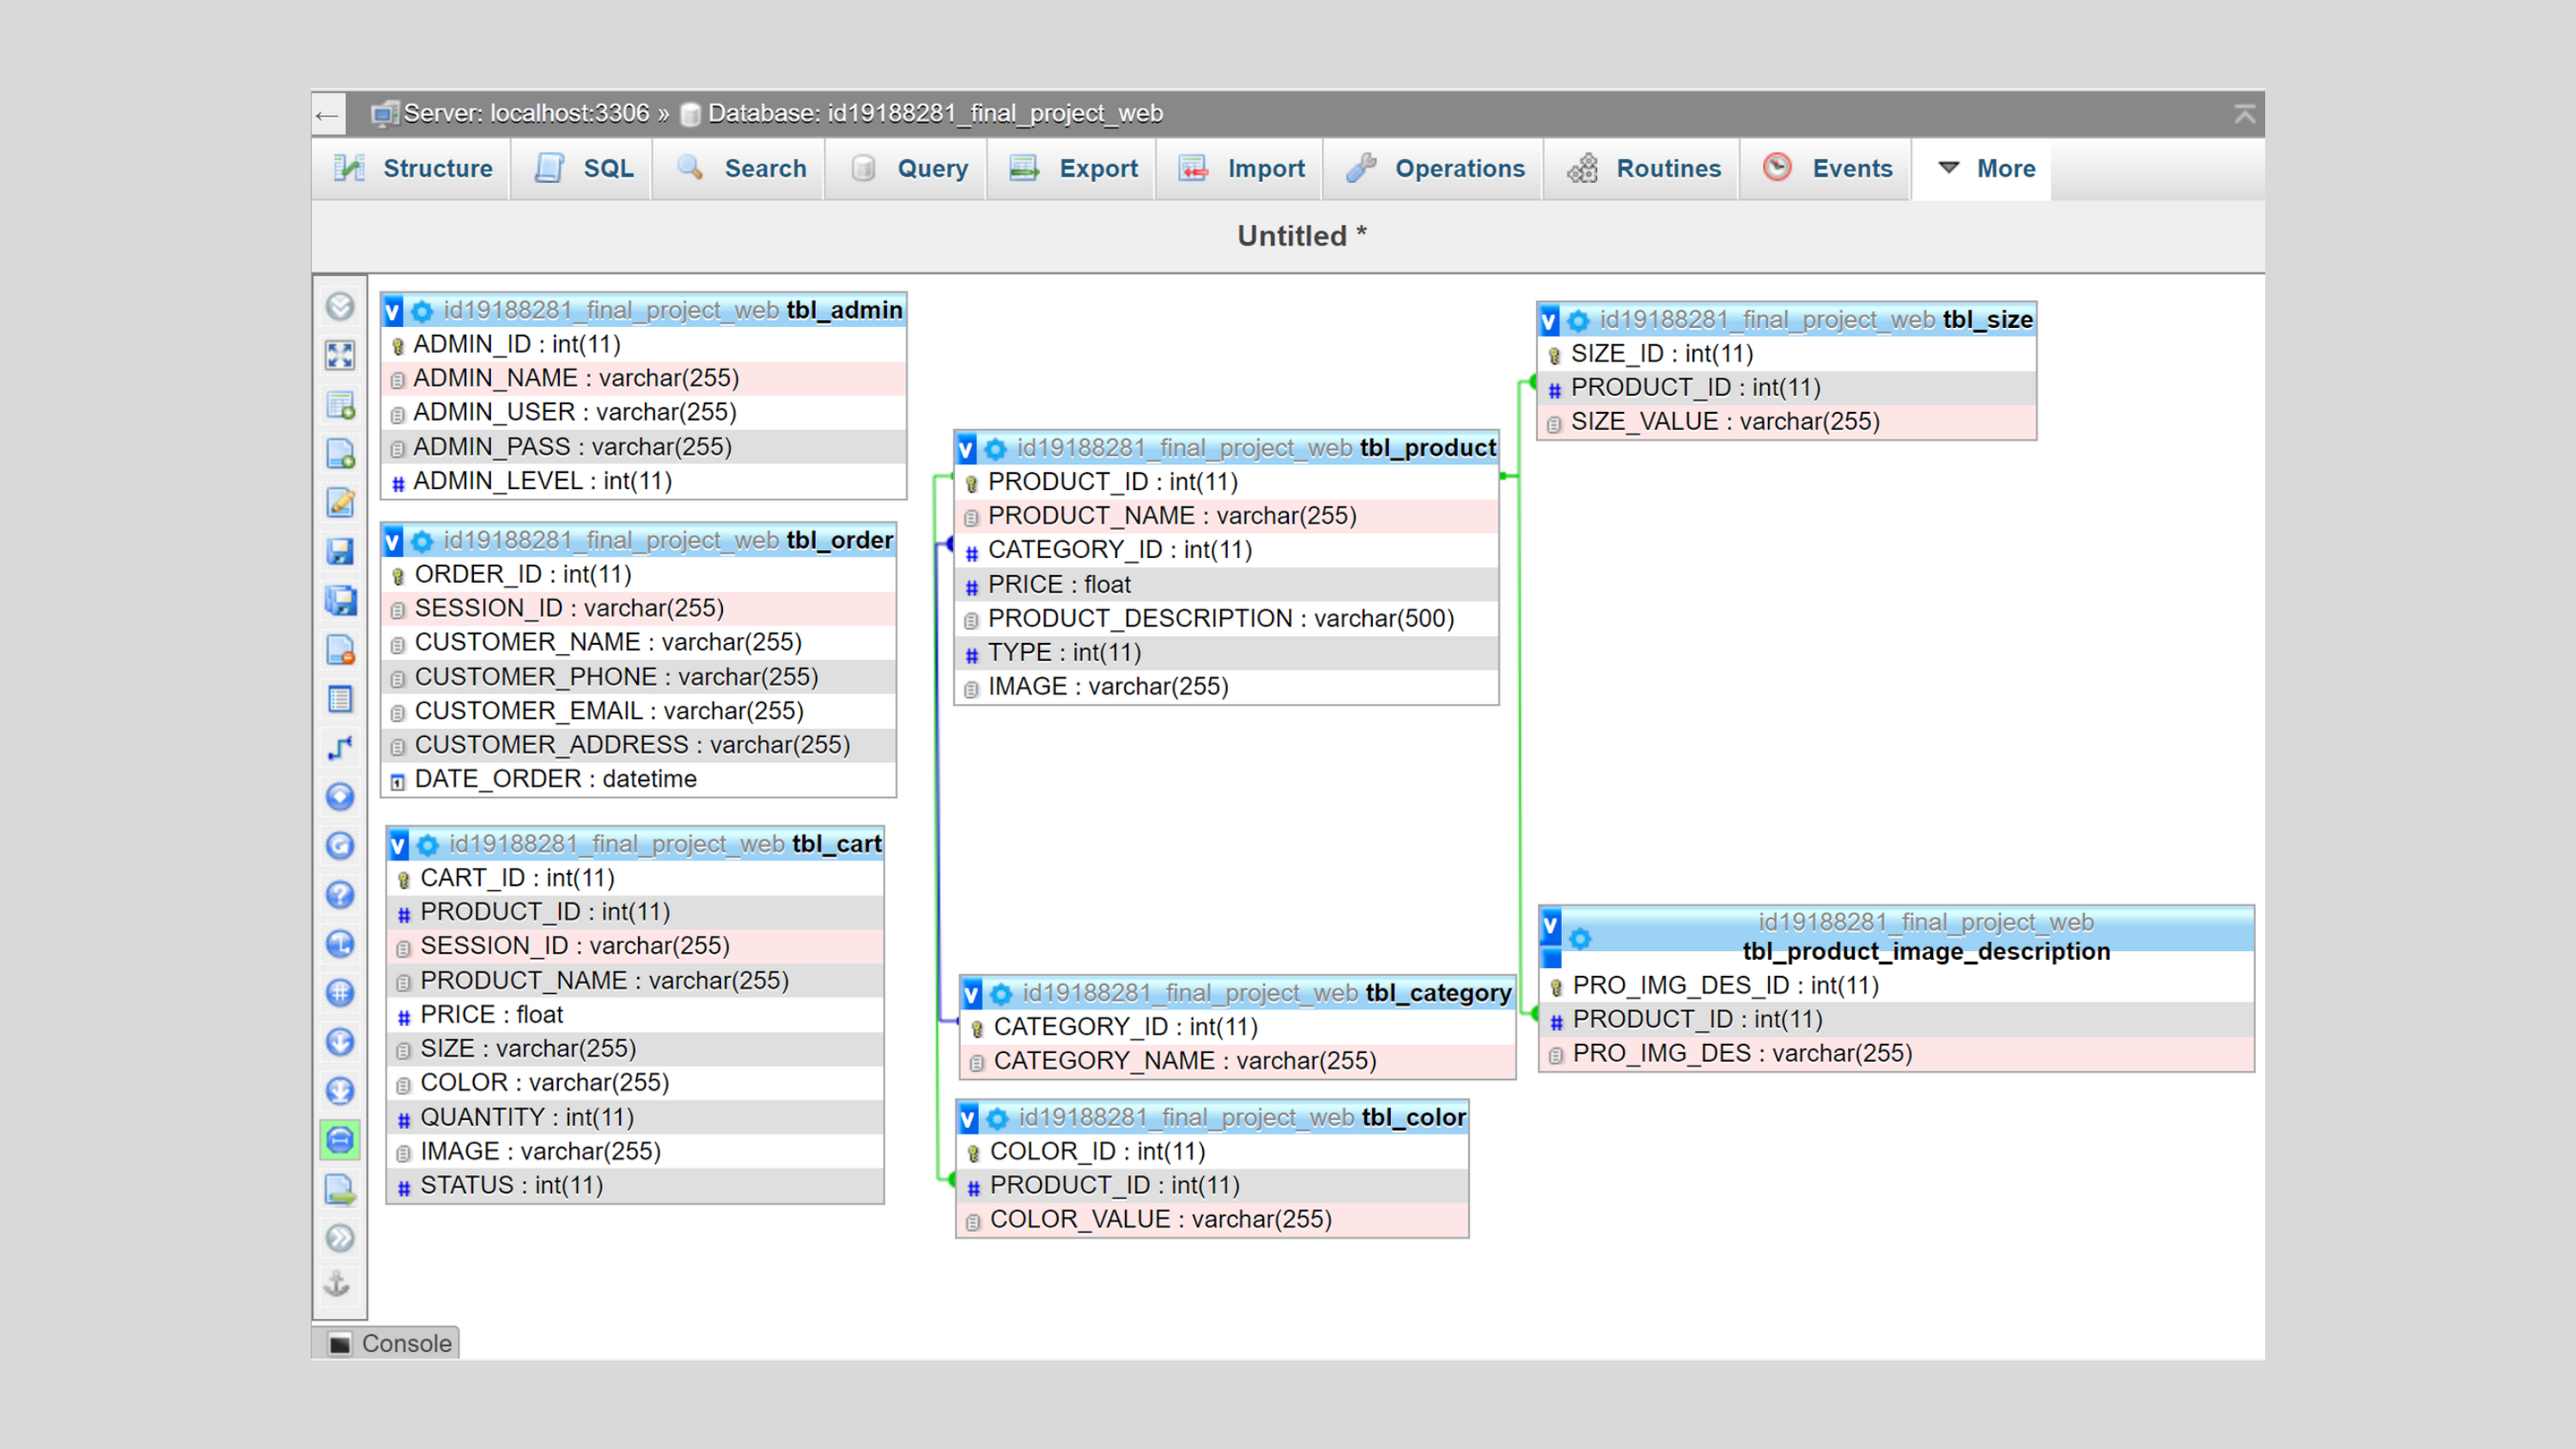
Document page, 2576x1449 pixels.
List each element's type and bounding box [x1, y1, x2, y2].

picture [310, 88, 2266, 1361]
